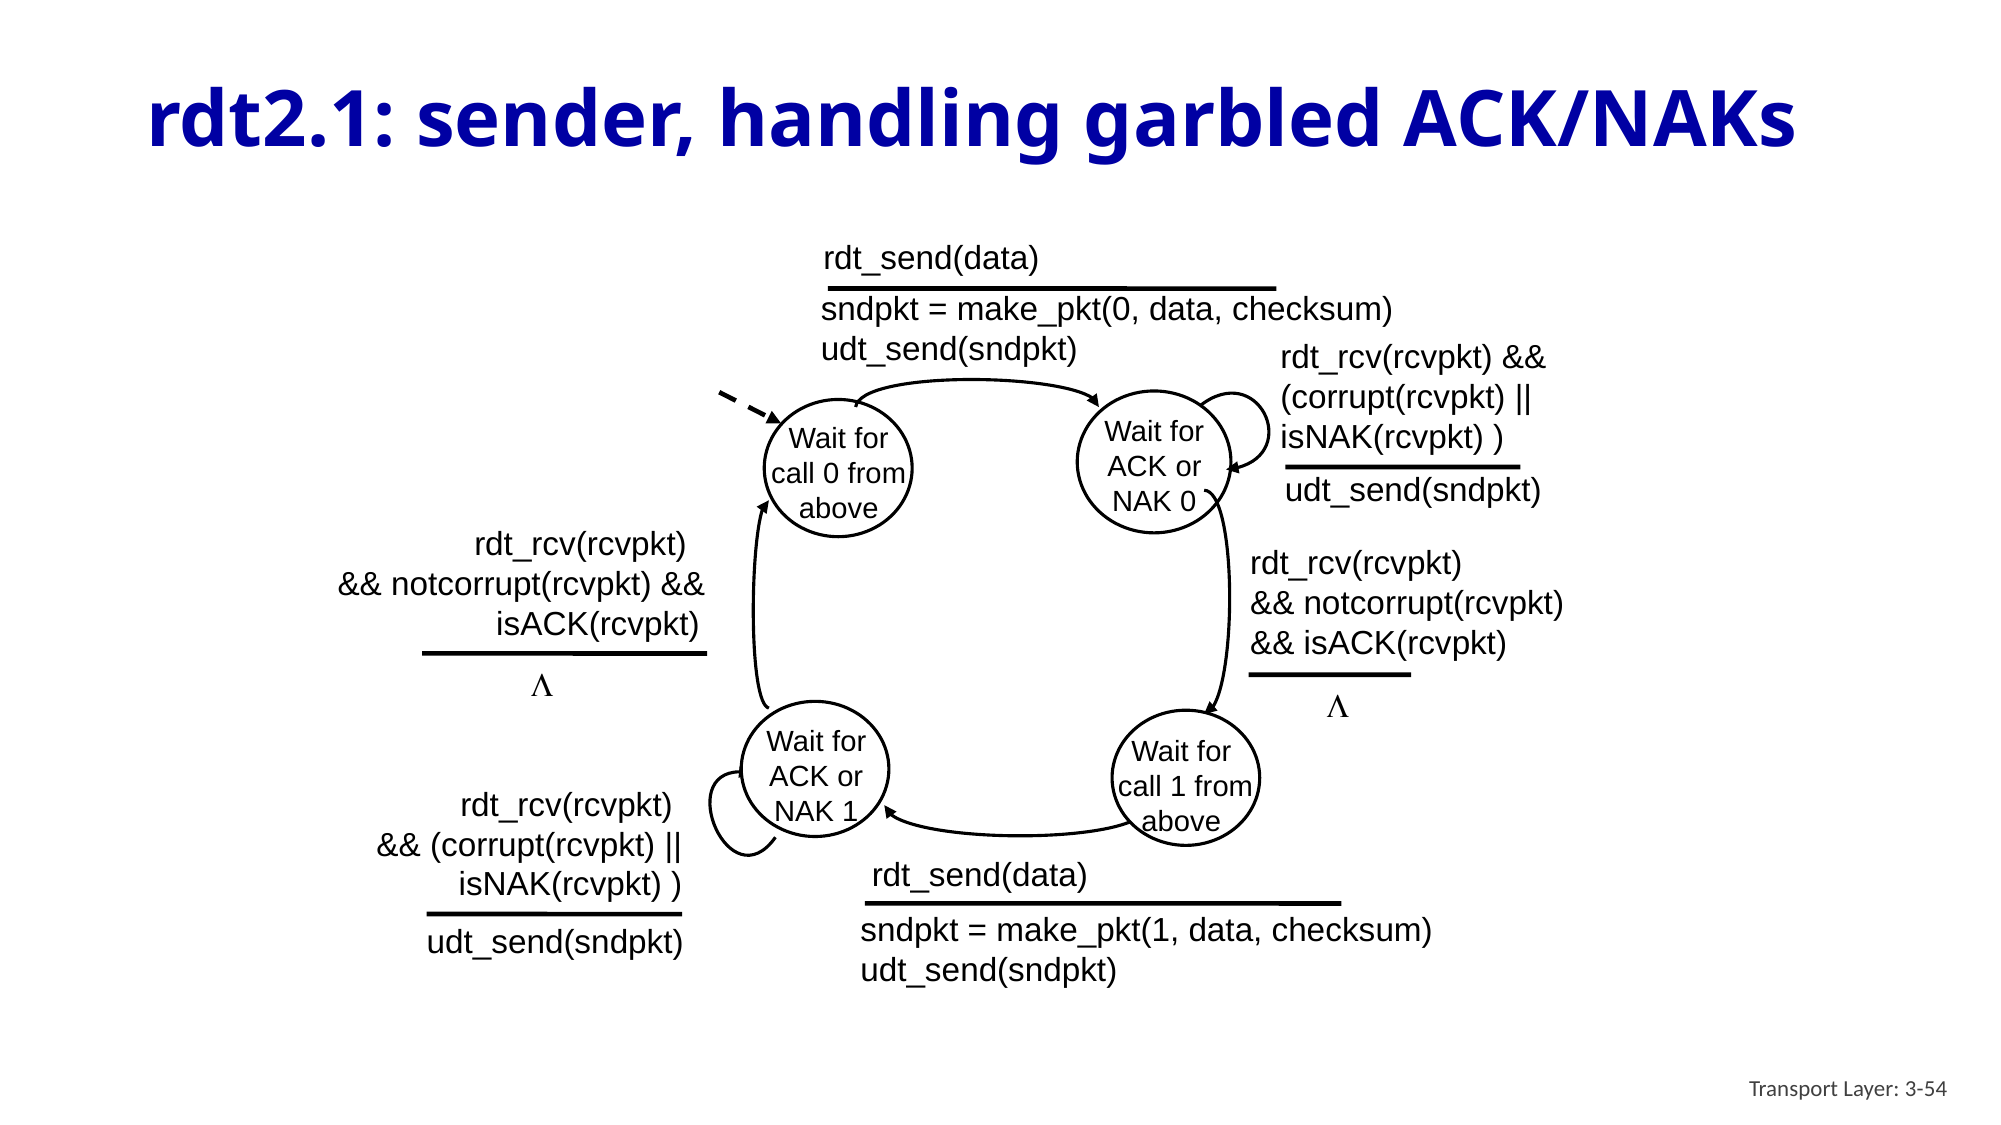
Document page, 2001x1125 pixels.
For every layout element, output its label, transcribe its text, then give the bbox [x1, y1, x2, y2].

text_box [1089, 710, 1273, 846]
text_box [767, 412, 782, 424]
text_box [1204, 490, 1727, 732]
slide_number Transport Layer: 3-54 [1512, 1056, 1963, 1117]
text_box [730, 701, 903, 837]
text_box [1064, 408, 1210, 533]
text_box [797, 406, 880, 411]
title rdt2.1: sender, handling garbled ACK/NAKs [131, 47, 1952, 195]
text_box [781, 512, 895, 537]
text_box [1210, 328, 1787, 527]
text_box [125, 500, 769, 711]
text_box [806, 228, 1413, 408]
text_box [845, 805, 1464, 967]
text_box Wait for call 0 from above [749, 411, 929, 512]
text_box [305, 736, 768, 959]
